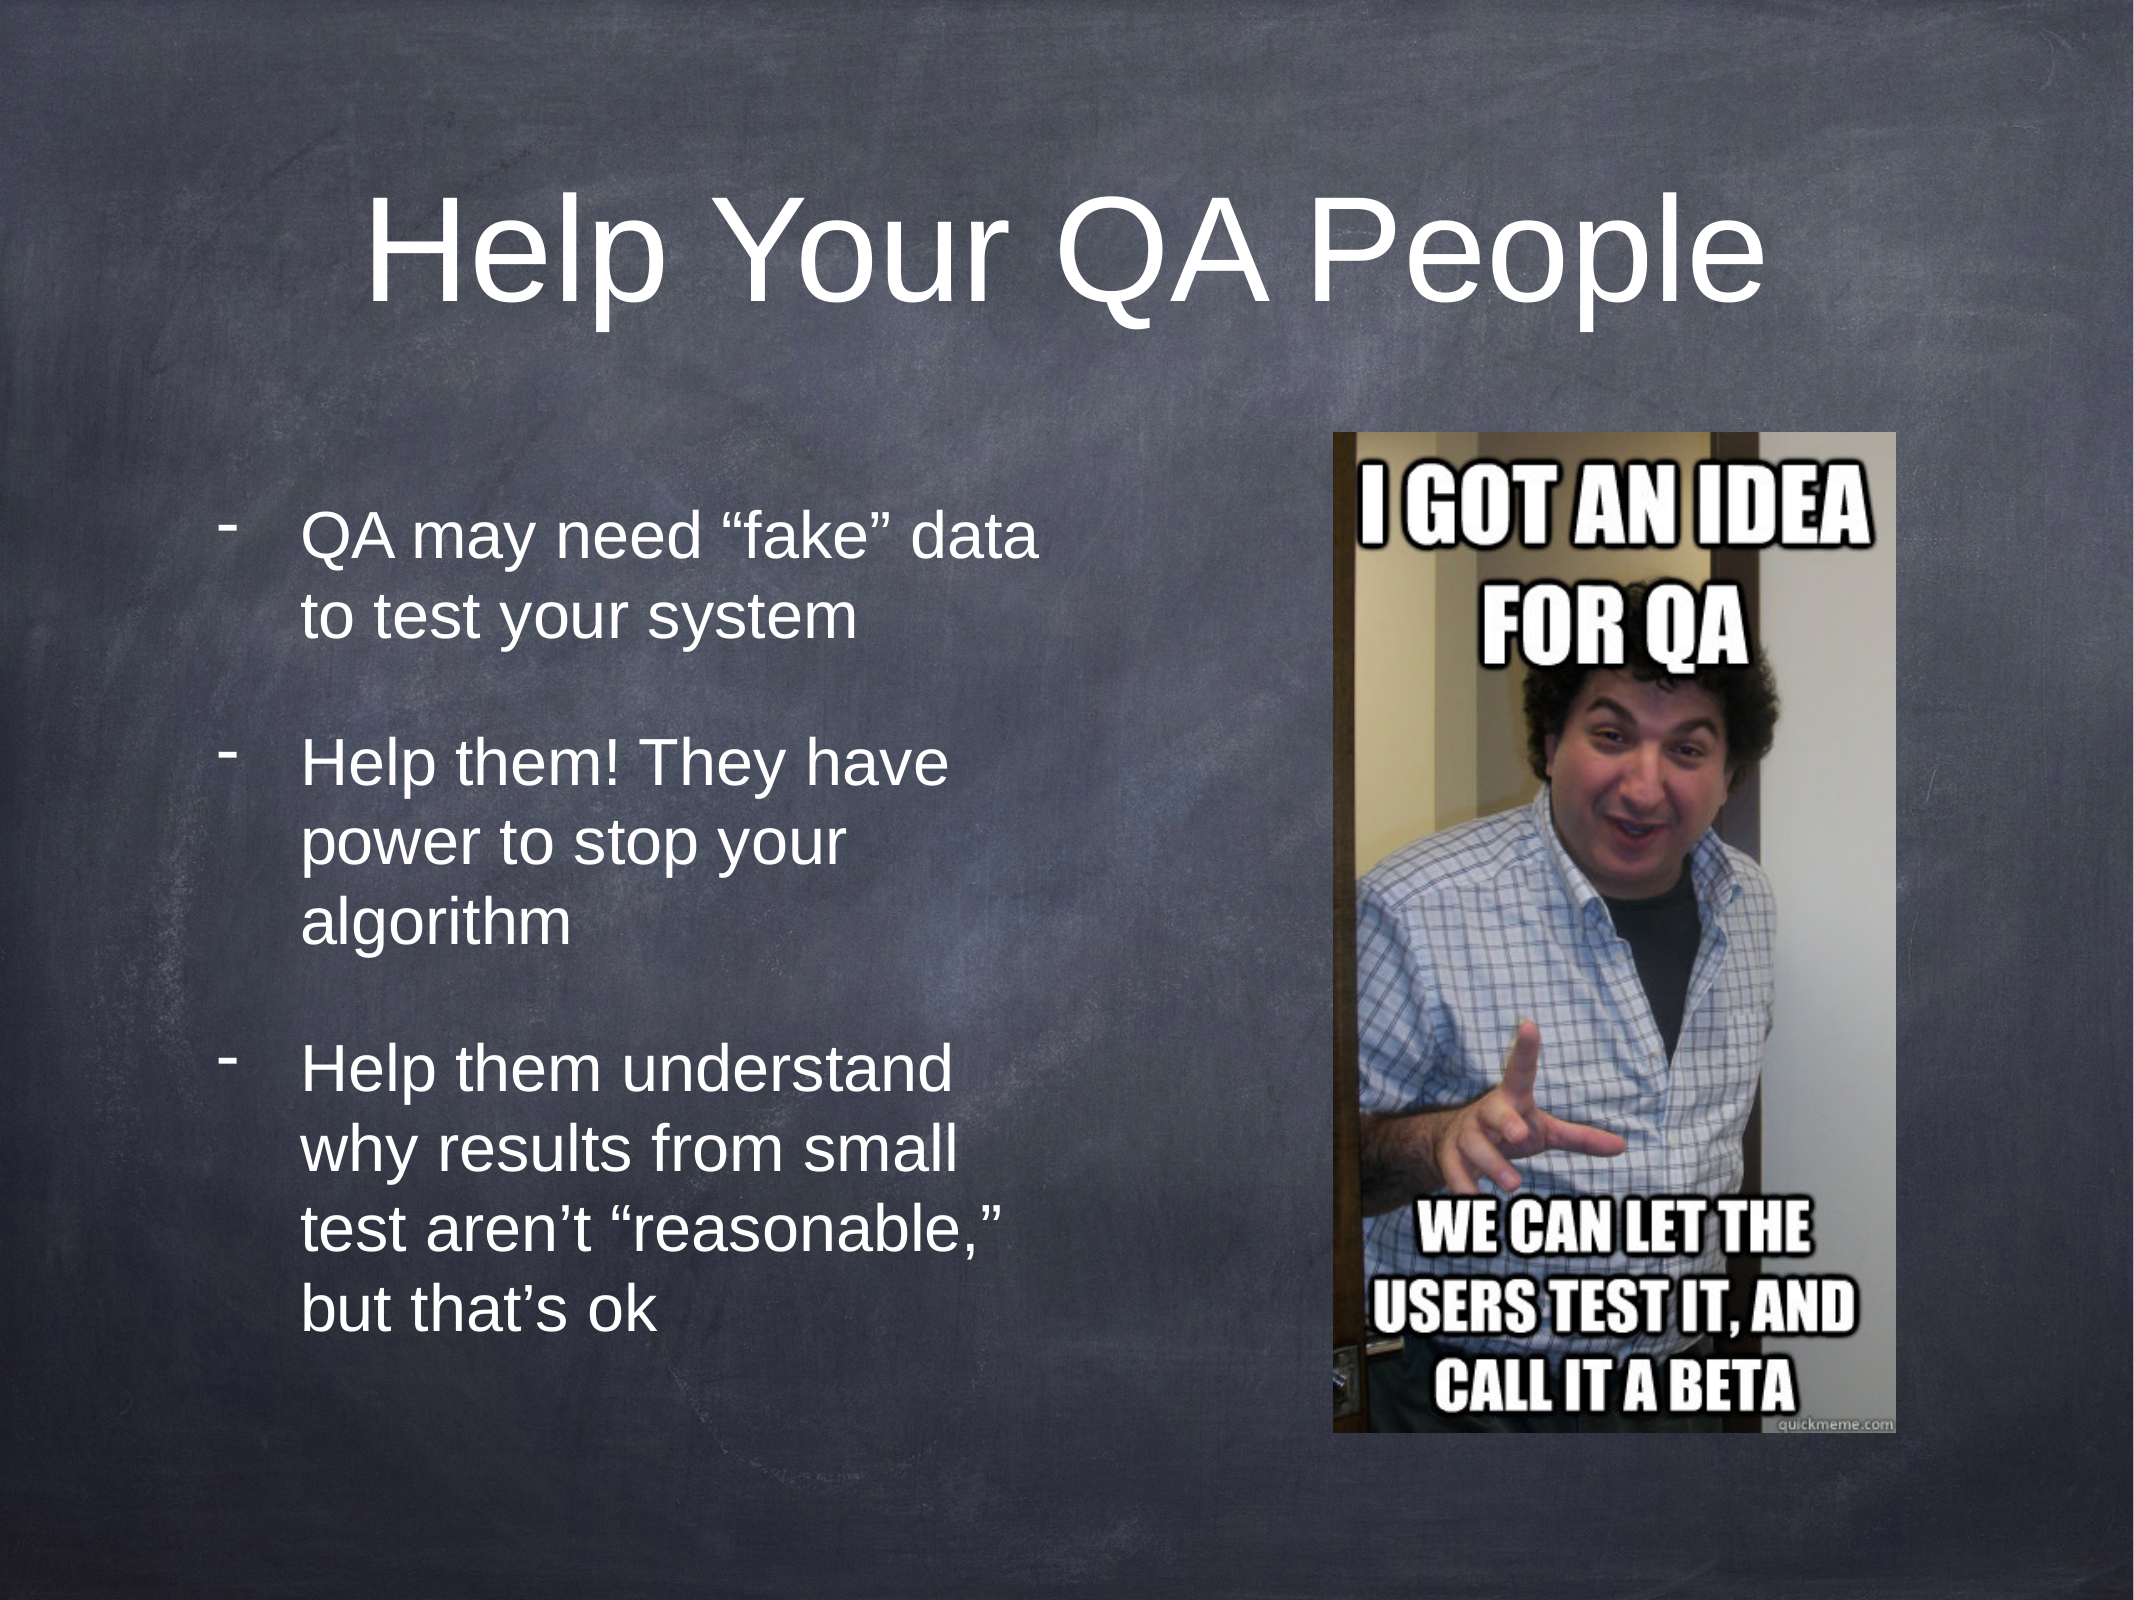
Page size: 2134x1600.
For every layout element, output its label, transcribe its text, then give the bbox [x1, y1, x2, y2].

title Help Your QA People [207, 32, 1926, 451]
picture [0, 0, 2134, 1600]
list QA may need “fake” data to test your system Help them! They have power to stop your algorithm Help them understand why results from small test aren’t “reasonable,” but that’s ok [207, 482, 1074, 1484]
